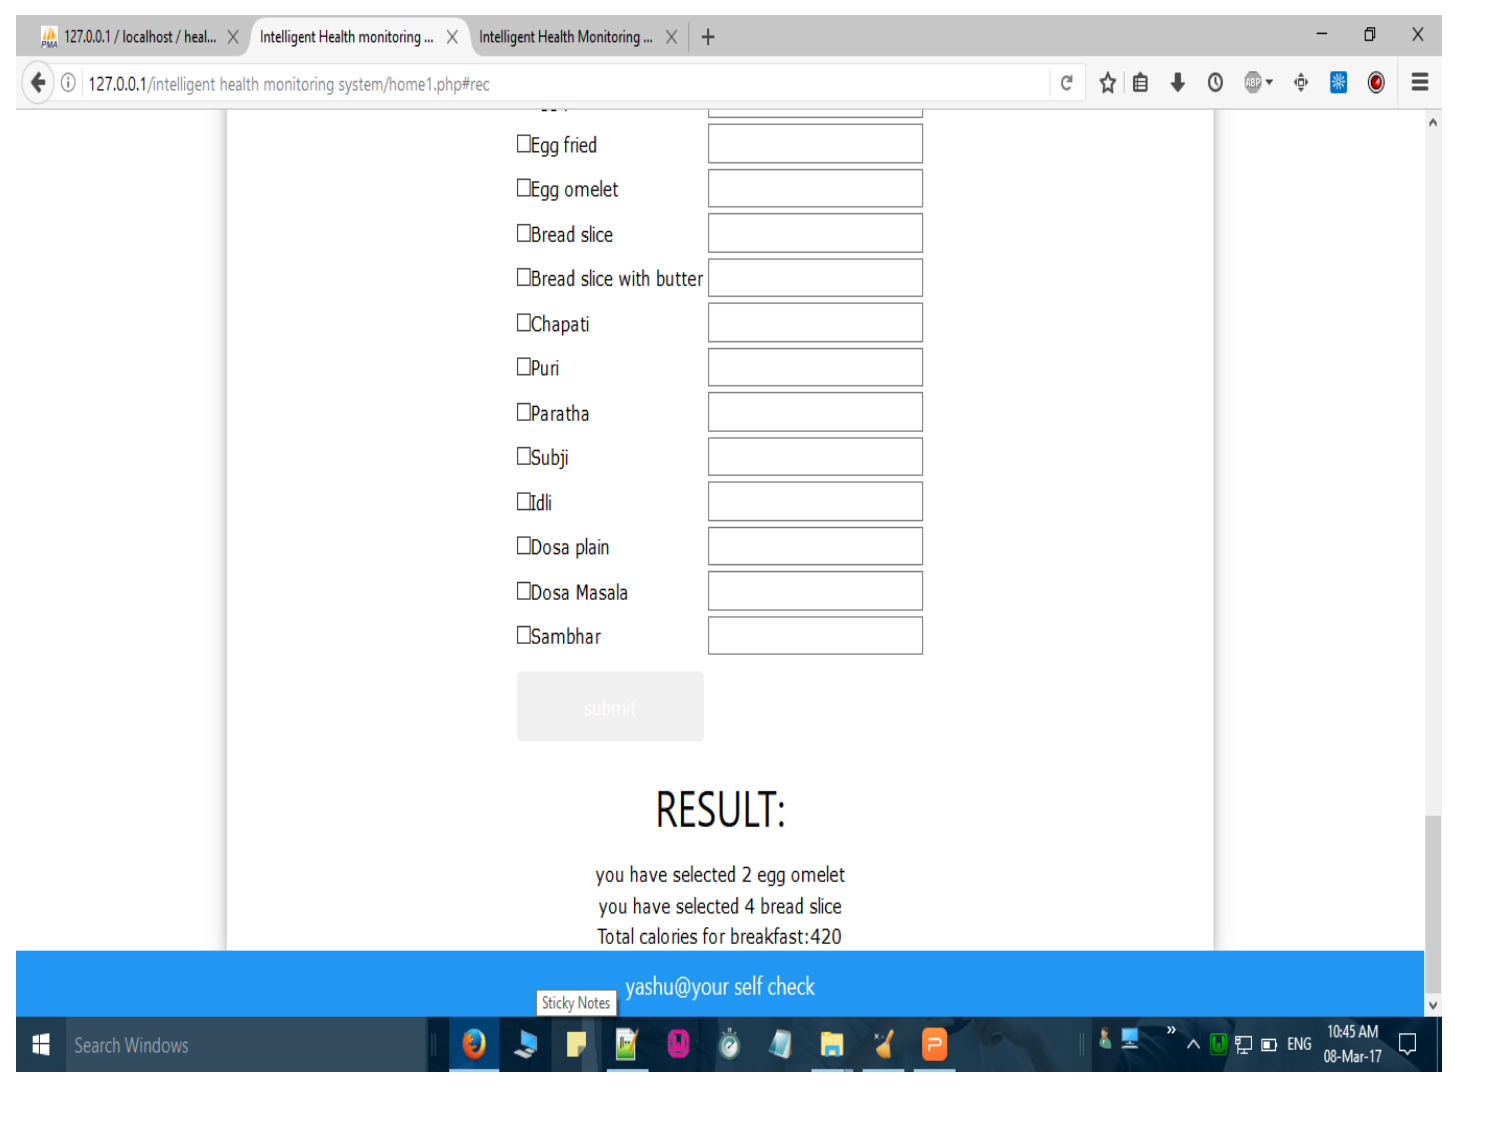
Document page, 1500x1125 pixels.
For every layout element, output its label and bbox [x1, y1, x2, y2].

picture [16, 15, 1443, 1073]
